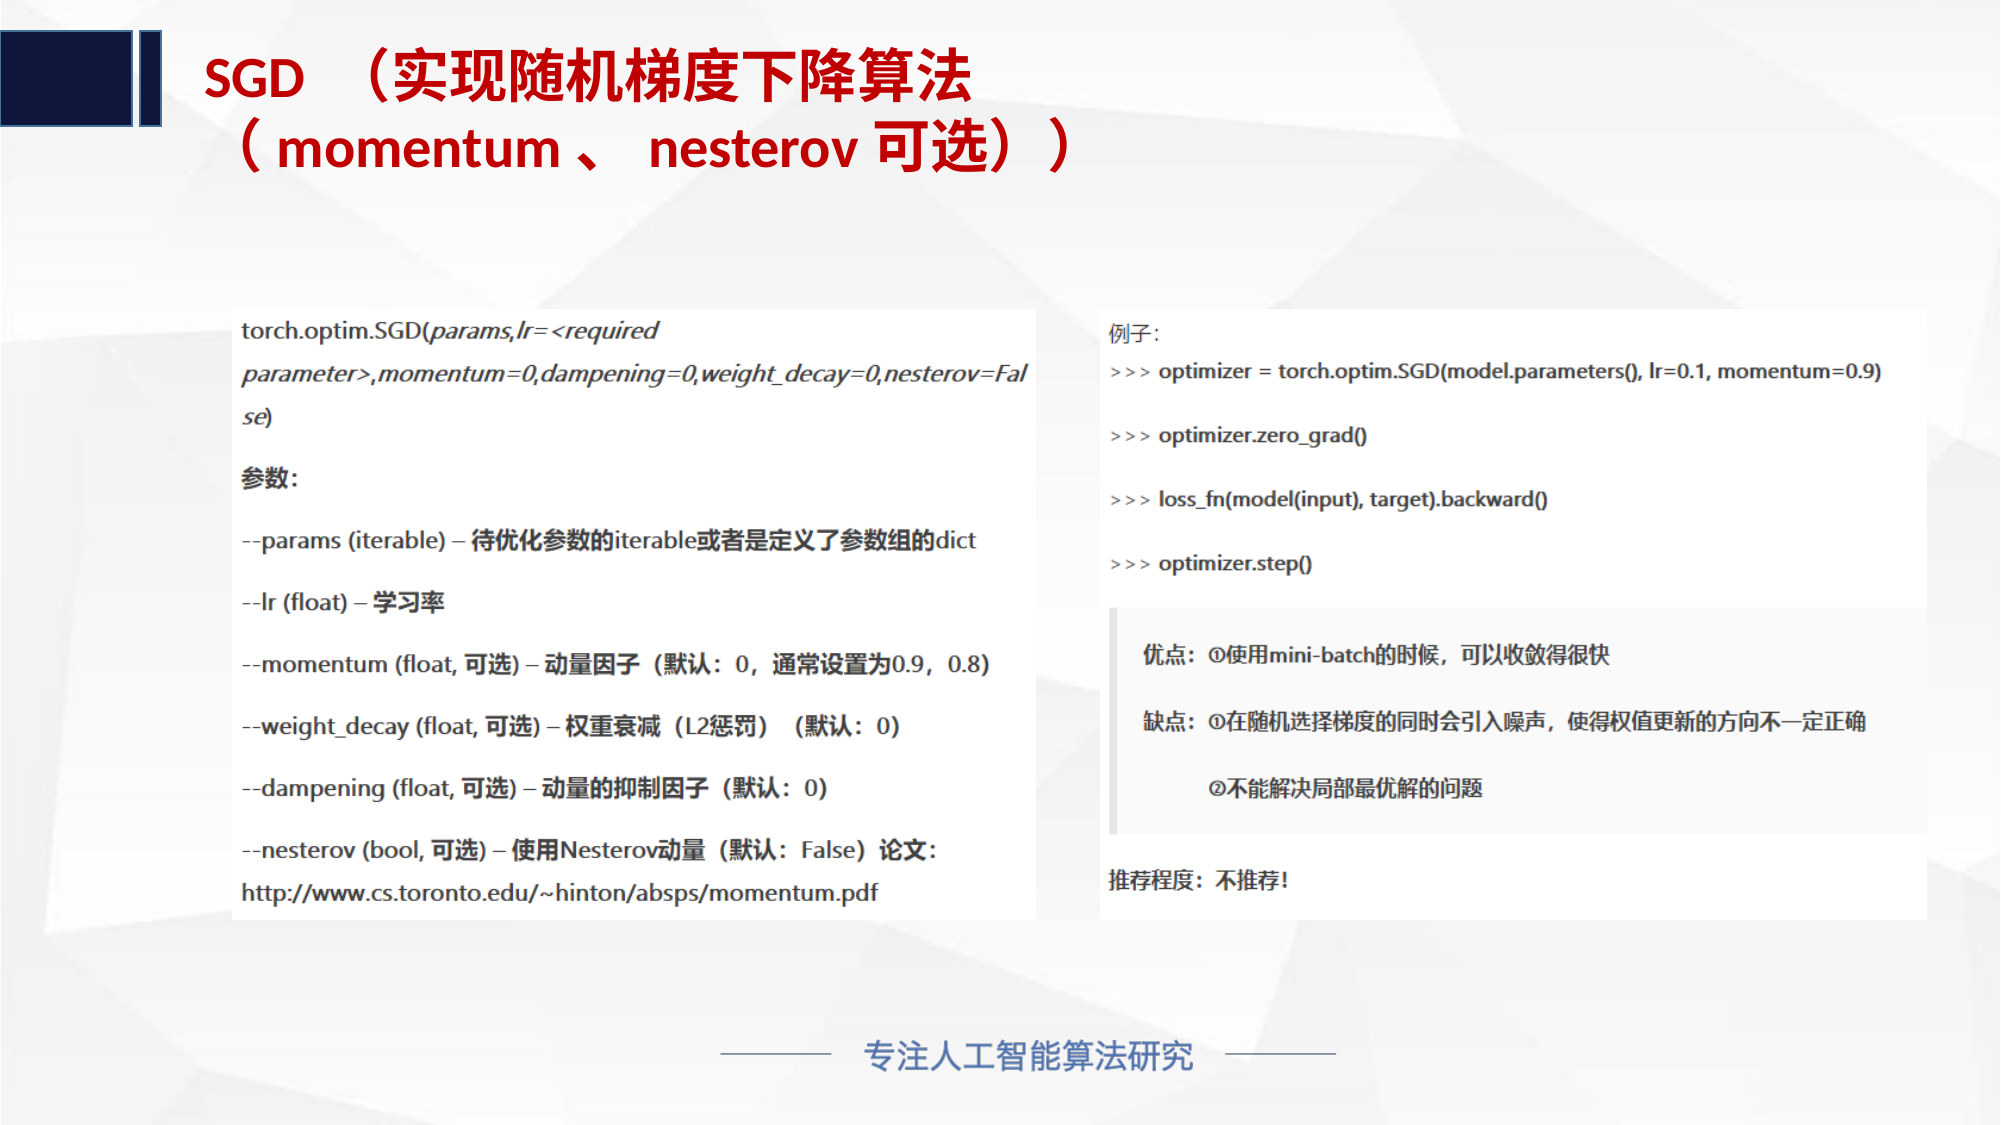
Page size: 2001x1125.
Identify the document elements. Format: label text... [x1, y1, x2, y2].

text_box [0, 30, 133, 127]
picture [0, 0, 2001, 1125]
text_box [139, 30, 162, 127]
text_box SGD （实现随机梯度下降算法（momentum、nesterov可选）） [189, 32, 1286, 187]
